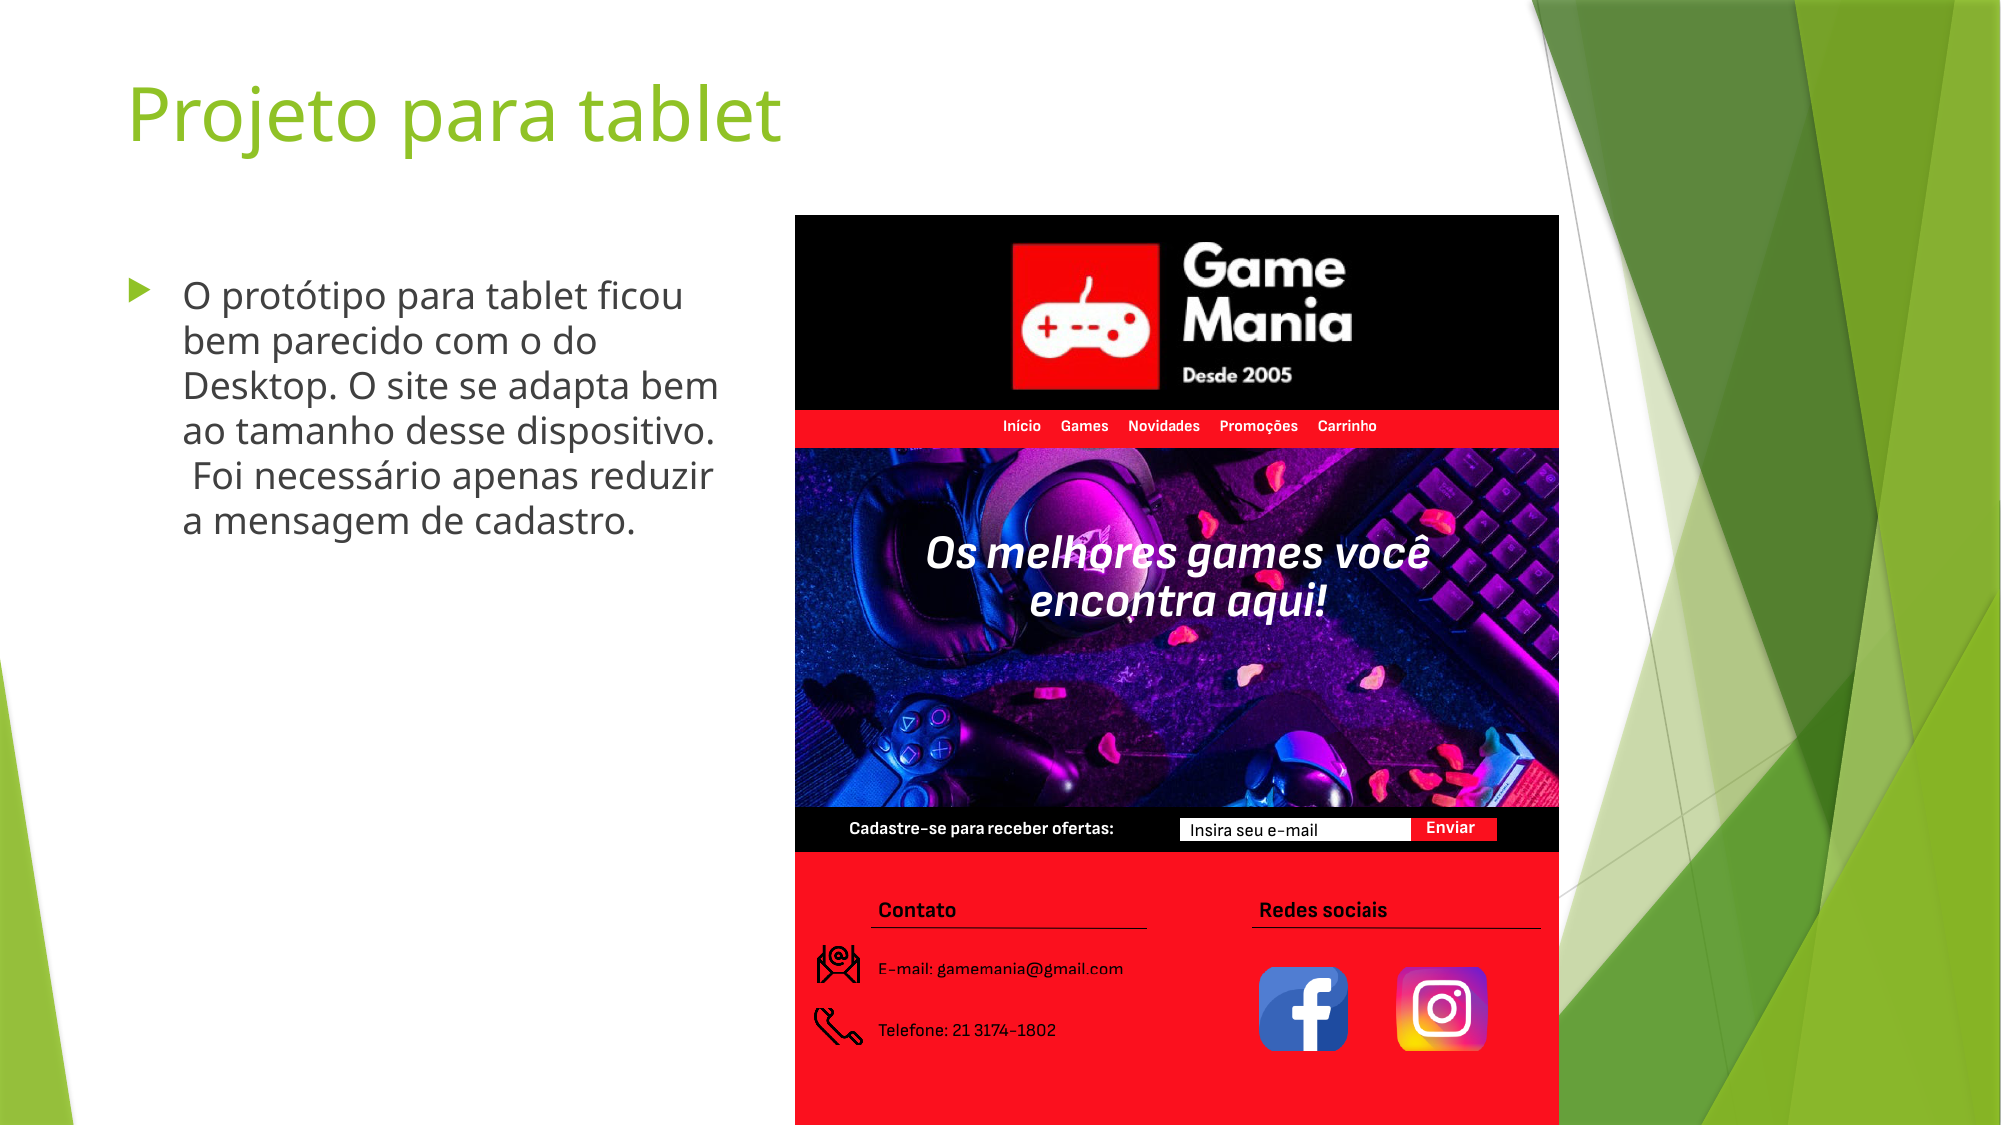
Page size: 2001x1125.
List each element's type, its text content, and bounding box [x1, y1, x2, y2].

list O protótipo para tablet ficou bem parecido com o do Desktop. O site se adapta bem ao tamanho desse dispositivo. Foi necessário apenas reduzir a mensagem de cadastro. [111, 264, 739, 992]
picture [795, 215, 1559, 1125]
title Projeto para tablet [111, 58, 1522, 216]
